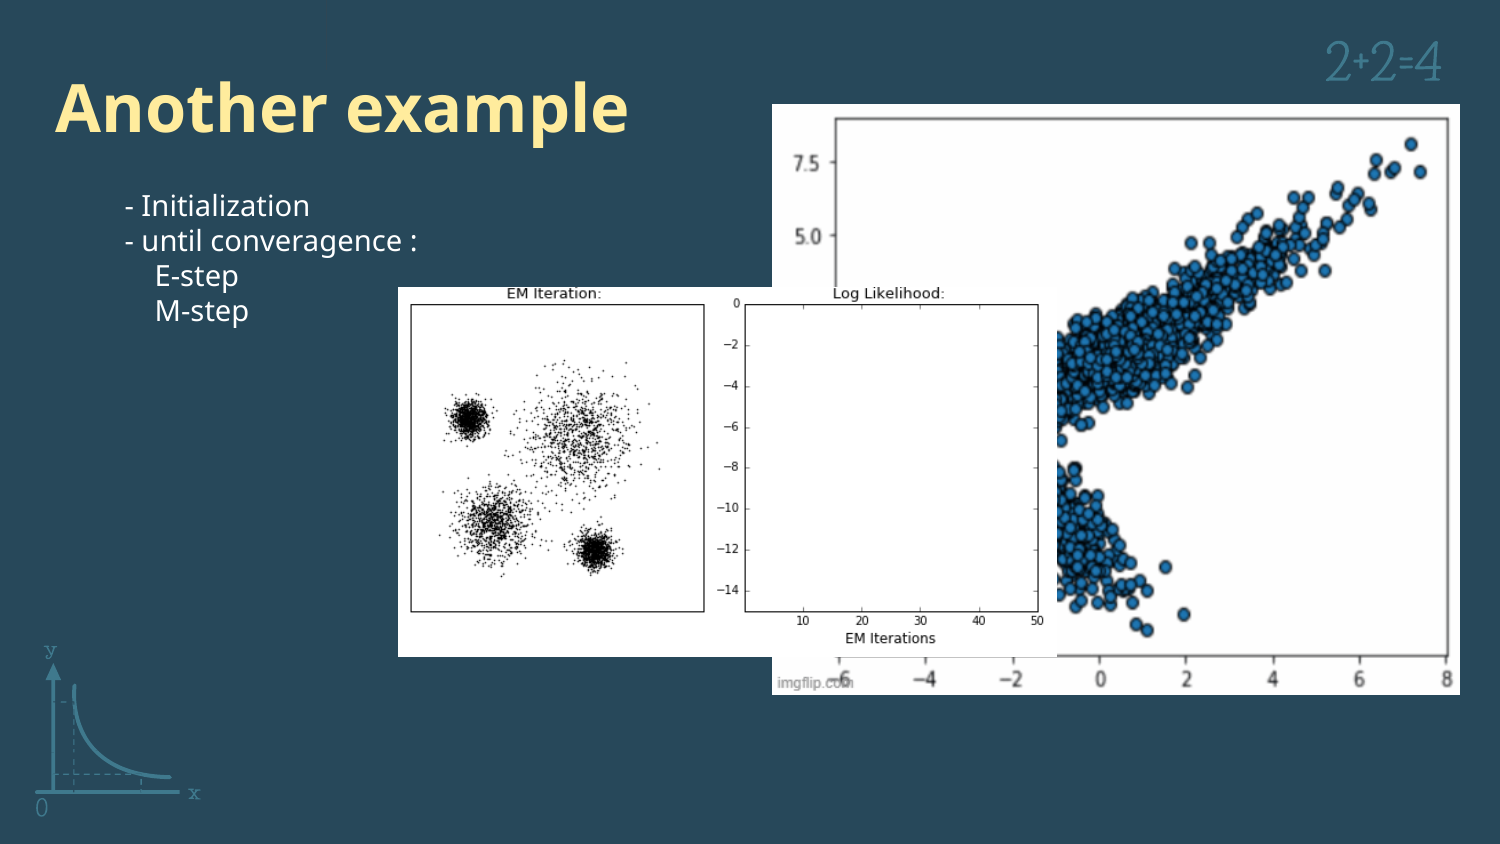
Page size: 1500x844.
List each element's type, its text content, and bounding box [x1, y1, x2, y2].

picture [398, 104, 1461, 695]
subtitle Another example [0, 51, 668, 180]
text_box - Initialization - until converagence : E-step M-step [109, 179, 501, 370]
